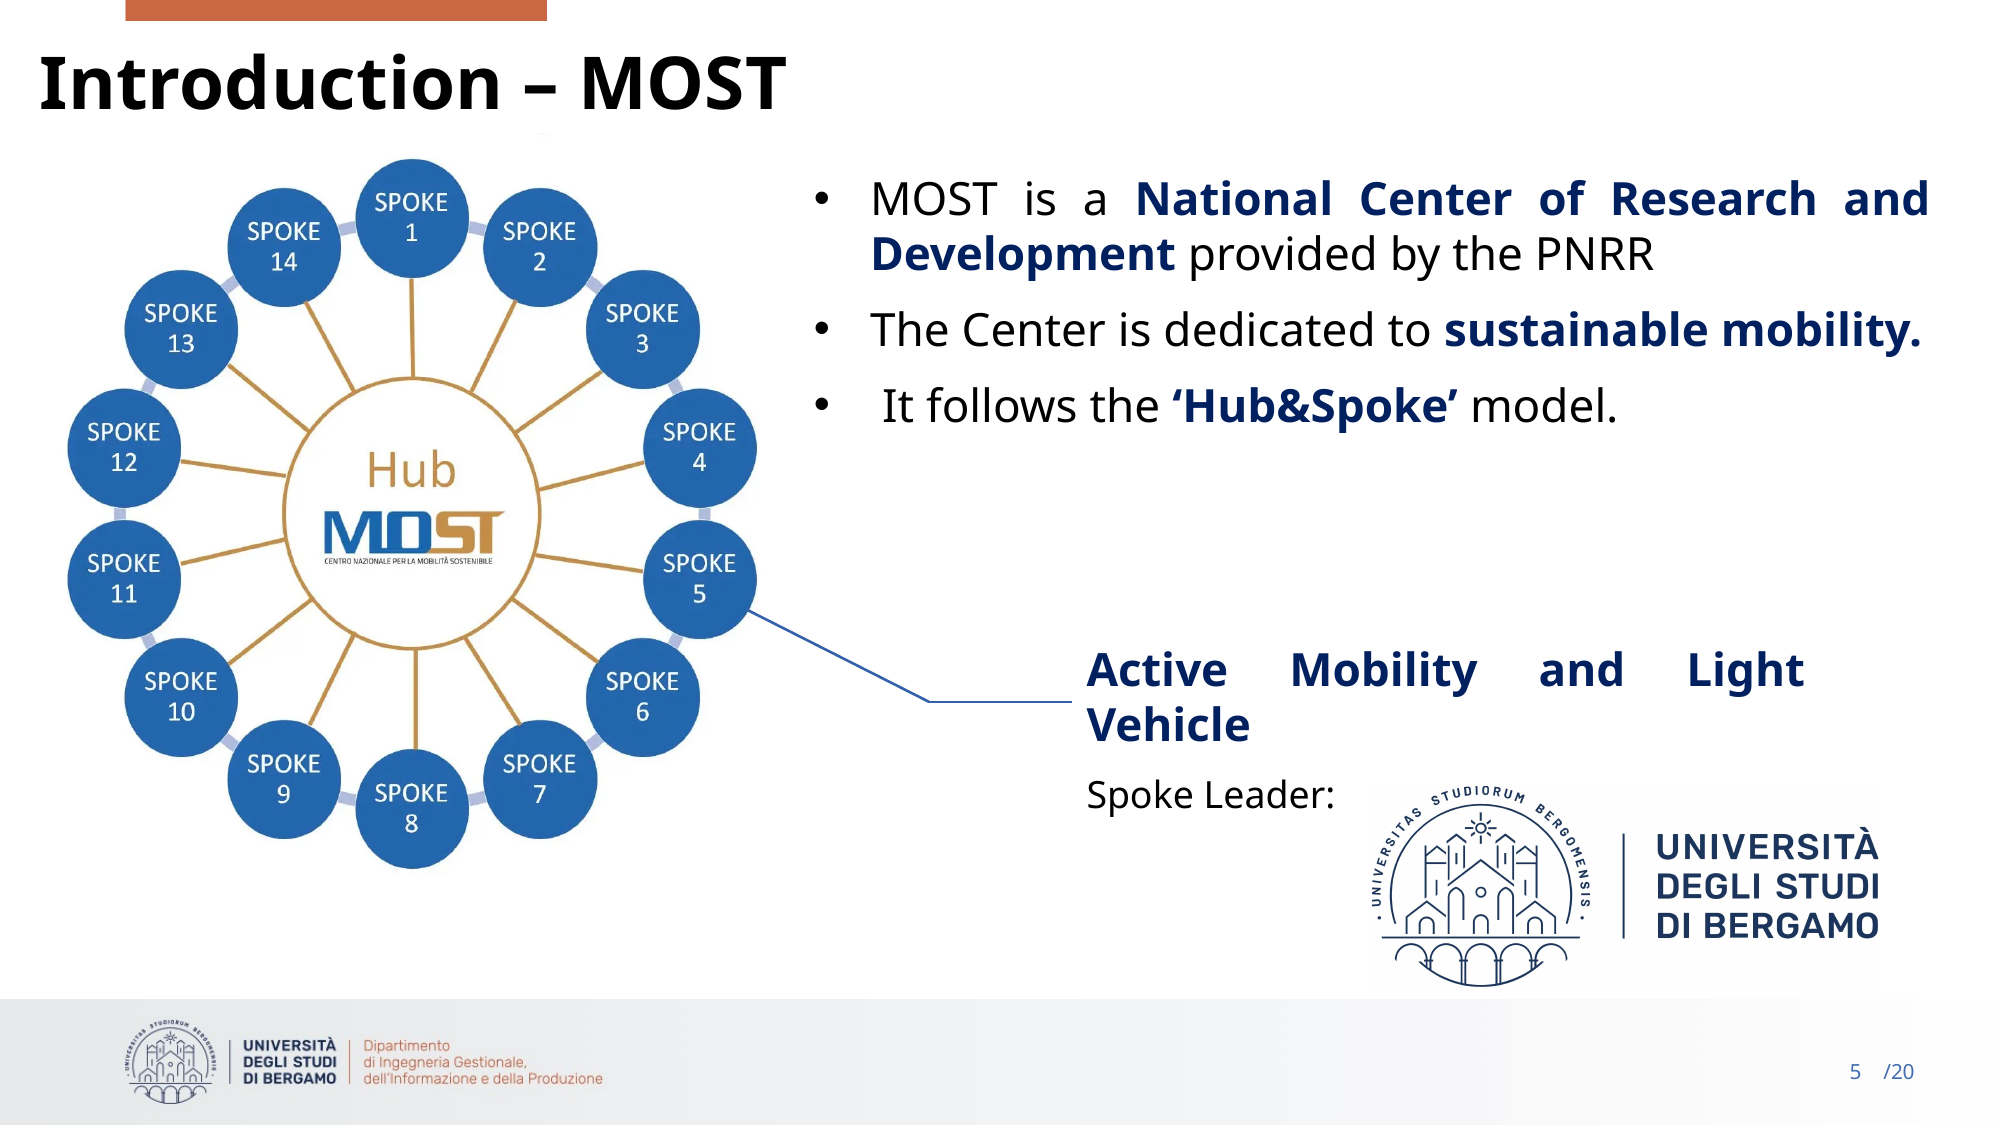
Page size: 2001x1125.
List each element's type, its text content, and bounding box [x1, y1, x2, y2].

title Introduction – MOST [24, 39, 1960, 242]
text_box Active Mobility and Light Vehicle Spoke Leader: [1071, 633, 1820, 824]
picture [36, 133, 785, 887]
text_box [747, 609, 929, 702]
text_box MOST is a National Center of Research and Development provided by the PNRR The Center is dedicated to sustainable mobility. It follows the ‘Hub&Spoke’ model. [799, 162, 1946, 439]
picture [1372, 786, 1879, 987]
slide_number 4 [1834, 1051, 1987, 1112]
